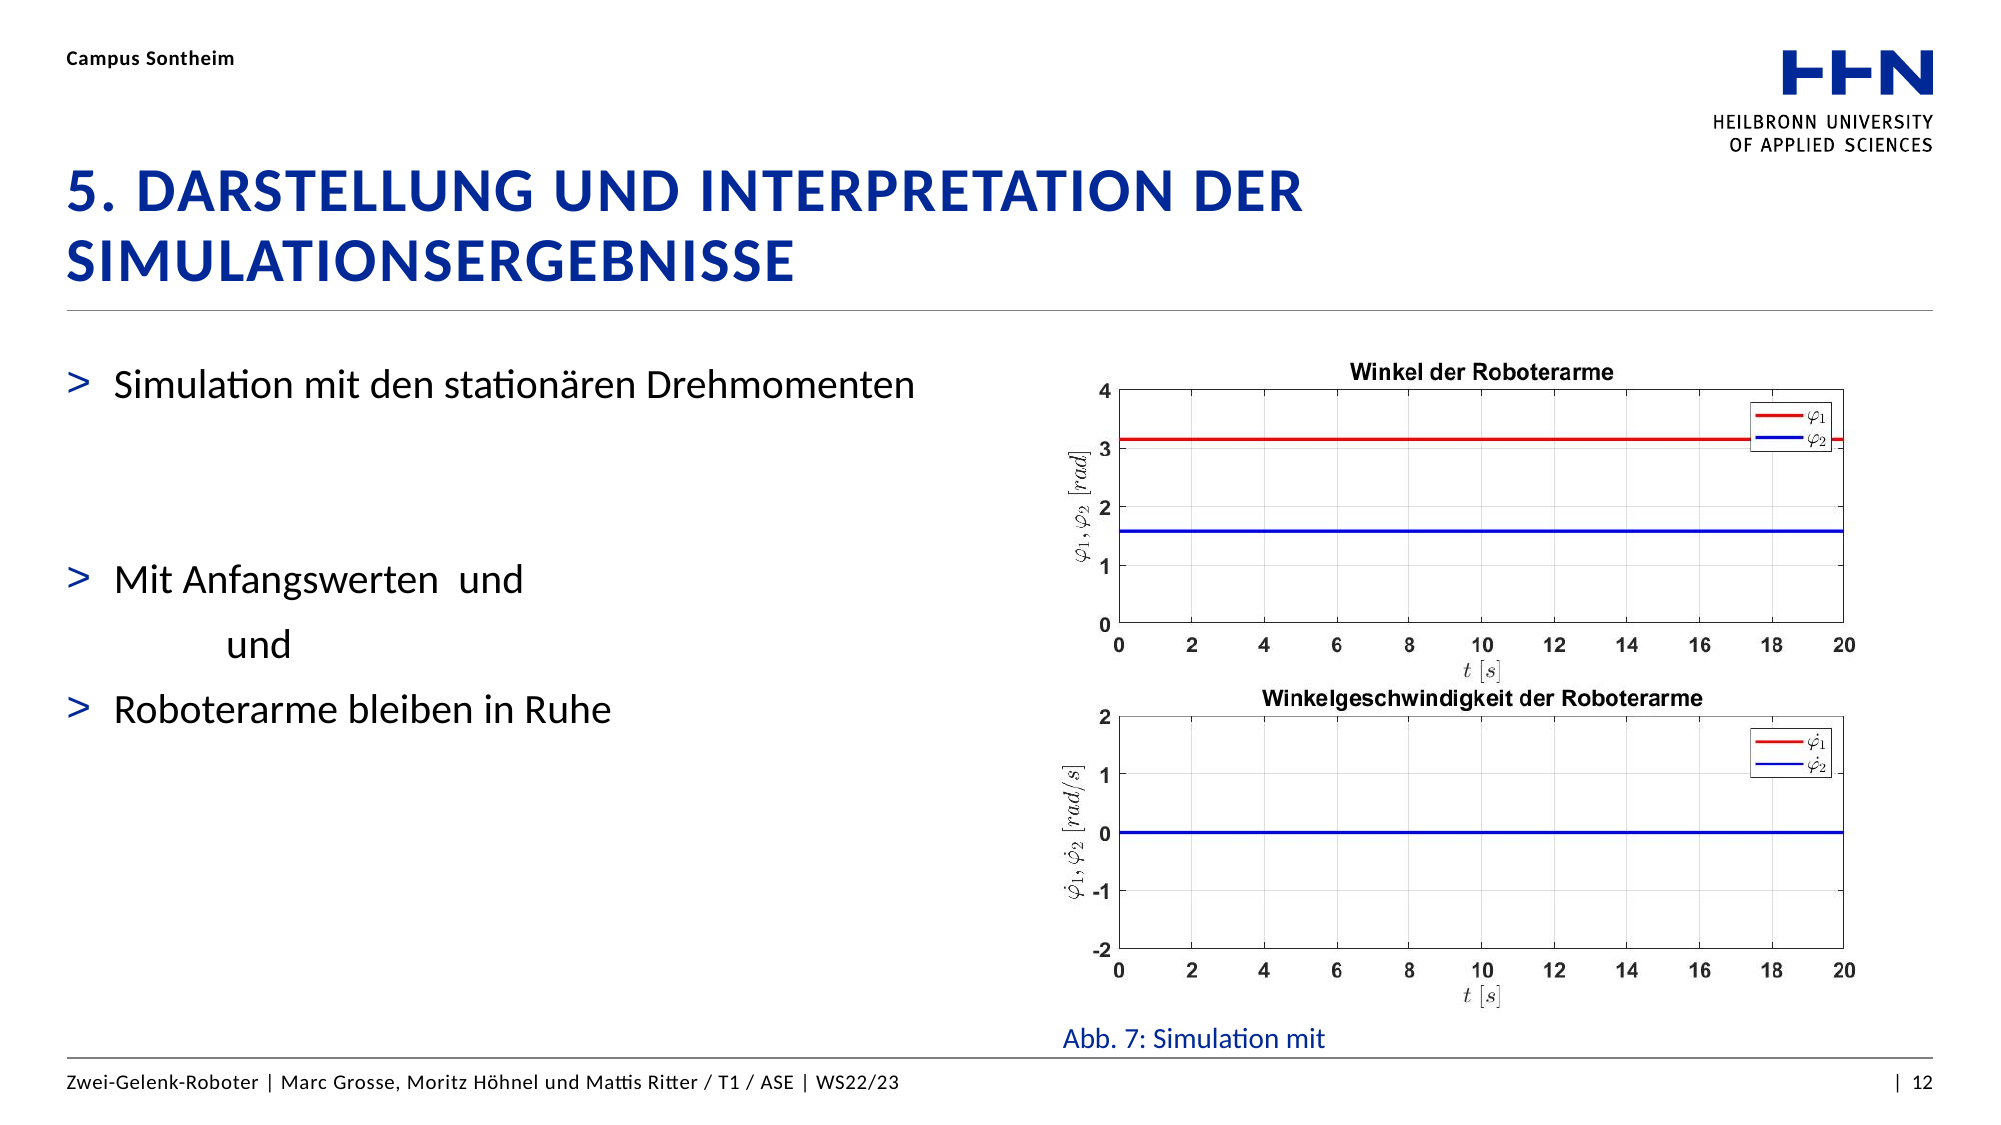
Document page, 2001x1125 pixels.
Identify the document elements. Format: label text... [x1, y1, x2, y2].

title 5. Darstellung und Interpretation der Simulationsergebnisse [66, 154, 1933, 297]
picture [997, 337, 1933, 1025]
slide_number Campus Sontheim [66, 45, 1277, 81]
footer Zwei-Gelenk-Roboter | Marc Grosse, Moritz Höhnel und Mattis Ritter / T1 / ASE | WS22/23 [66, 1068, 1277, 1105]
slide_number | 12 [1621, 1068, 1933, 1105]
